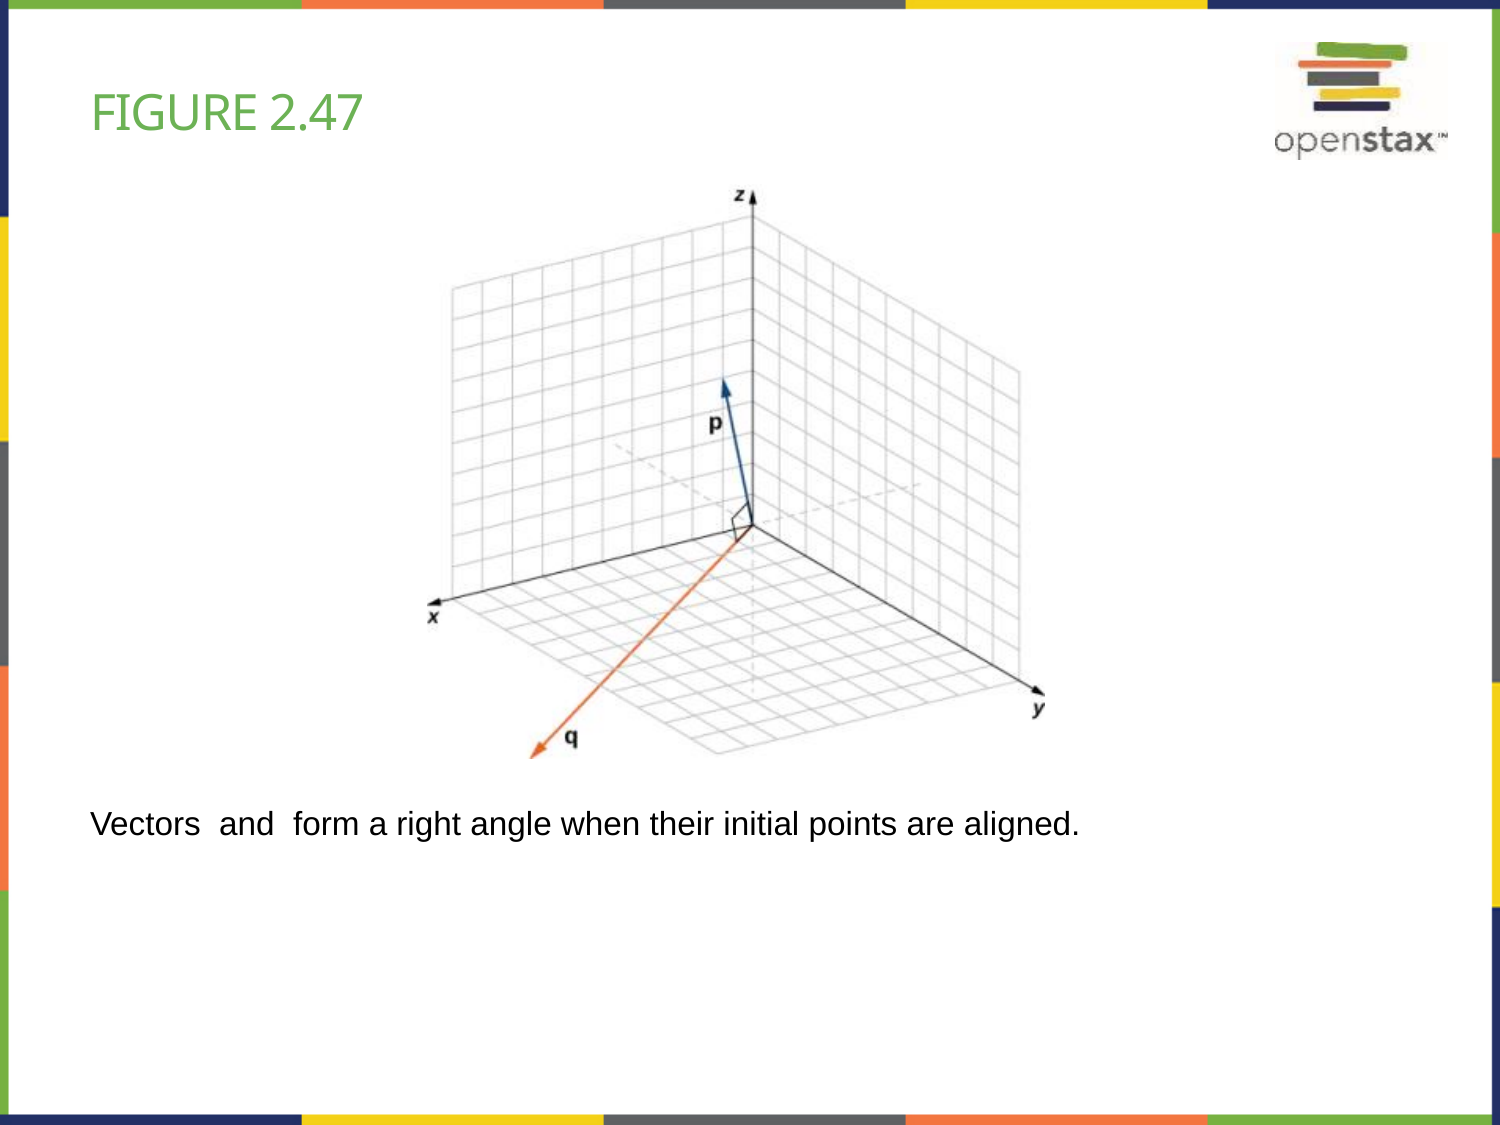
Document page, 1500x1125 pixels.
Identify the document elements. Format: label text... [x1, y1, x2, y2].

picture [0, 0, 1500, 1125]
title Figure 2.47 [75, 39, 1275, 148]
